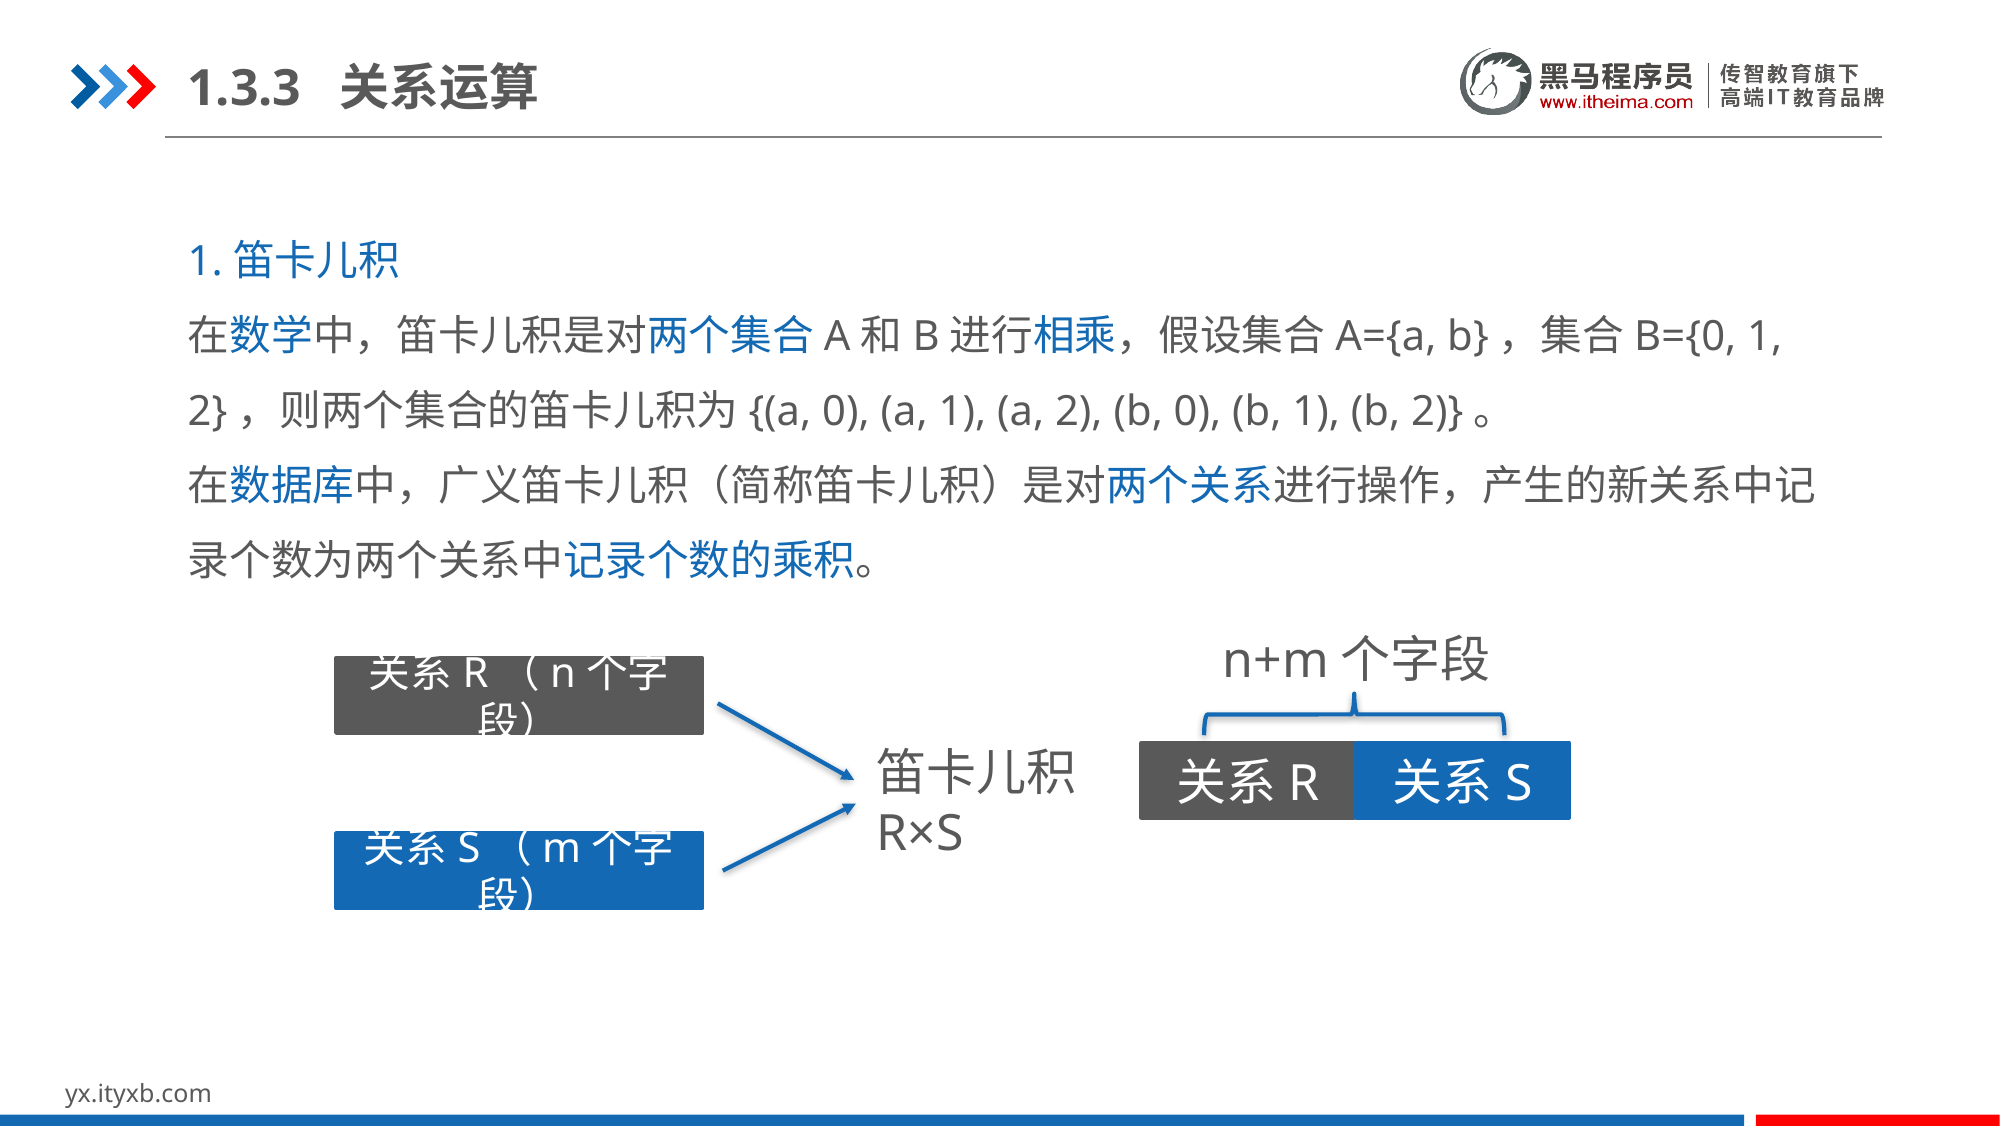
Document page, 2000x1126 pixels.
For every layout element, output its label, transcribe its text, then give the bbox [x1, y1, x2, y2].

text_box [717, 703, 855, 781]
text_box 关系R [1139, 741, 1354, 820]
text_box 笛卡儿积R×S [861, 732, 1113, 868]
text_box 关系S（m个字段） [334, 831, 704, 910]
picture [1460, 48, 1887, 115]
text_box 关系R（n个字段） [334, 656, 704, 735]
text_box 1.笛卡儿积 在数学中，笛卡儿积是对两个集合A和B进行相乘，假设集合A={a, b}，集合B={0, 1, 2}，则两个集合的笛卡儿积为{(a, 0), (a, 1), (a, 2), (b, 0), (b, 1), (b, 2)}。 在数据库中，广义笛卡儿积（简称笛卡儿积）是对两个关系进行操作，产生的新关系中记录个数为两个关系中记录个数的乘积。 [173, 201, 1863, 591]
text_box 关系S [1354, 741, 1571, 820]
text_box n+m个字段 [1207, 619, 1516, 695]
text_box [1201, 695, 1507, 736]
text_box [722, 803, 857, 871]
text_box 1.3.3 关系运算 [187, 43, 1047, 127]
